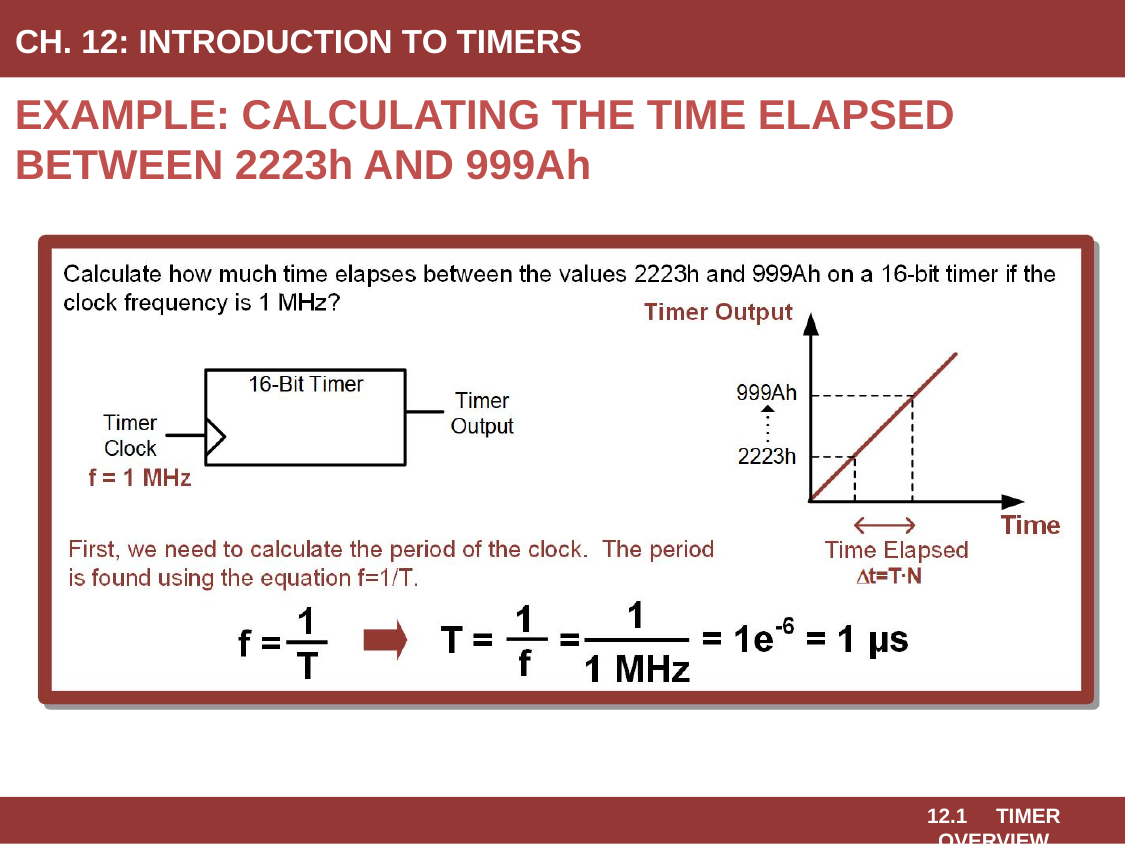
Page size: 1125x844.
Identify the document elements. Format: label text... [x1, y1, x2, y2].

subtitle 12.1 Timer Overview [862, 795, 1125, 842]
text_box Example: Calculating the Time Elapsed Between 2223h and 999Ah [0, 80, 1088, 196]
title Ch. 12: Introduction to Timers [0, 1, 1125, 78]
picture [37, 234, 1101, 710]
text_box [0, 795, 1125, 844]
